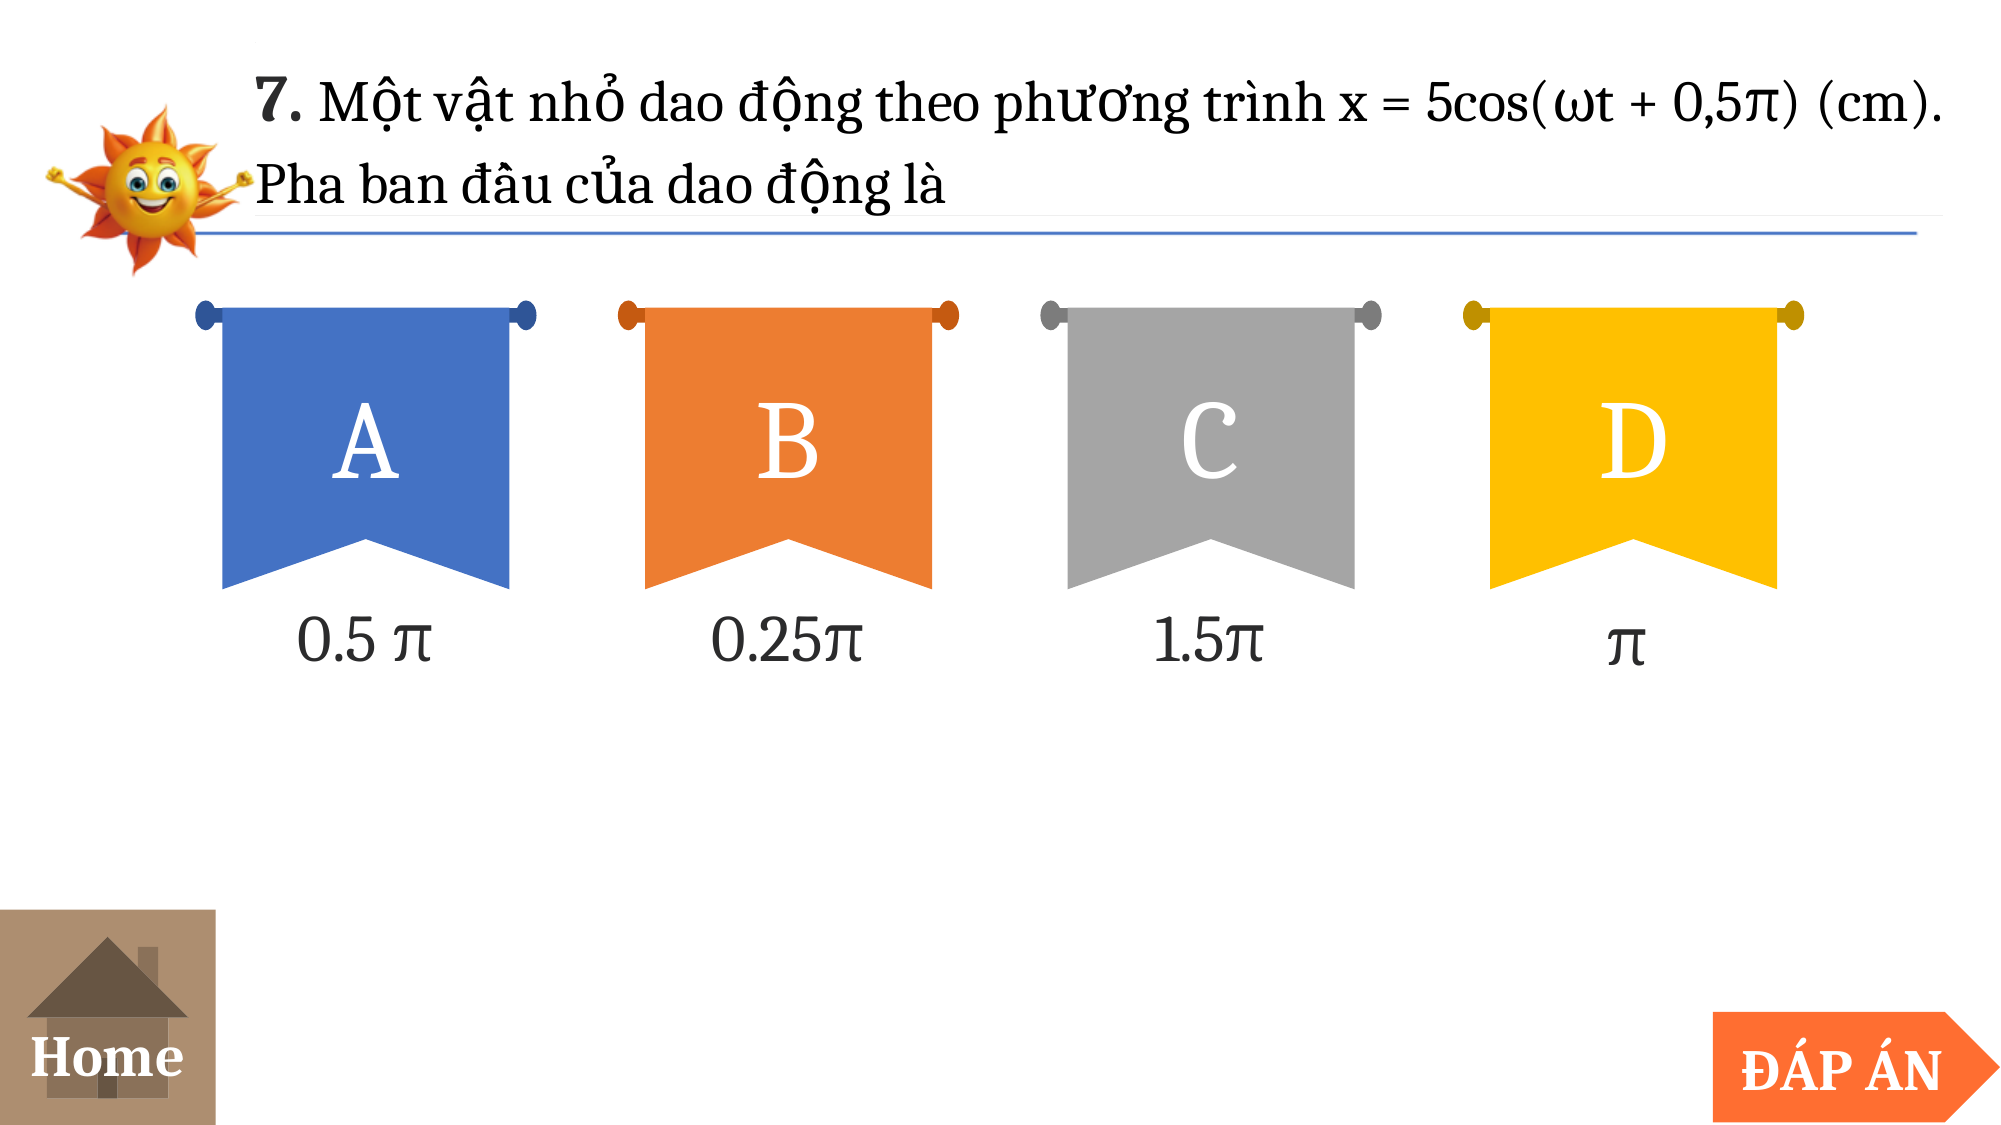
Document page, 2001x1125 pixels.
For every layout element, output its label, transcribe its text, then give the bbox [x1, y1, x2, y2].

text_box ĐÁP ÁN [1711, 1010, 2000, 1124]
picture [19, 77, 2000, 305]
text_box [1462, 300, 1805, 590]
text_box 1.5π [1060, 590, 1362, 683]
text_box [1040, 300, 1382, 590]
text_box 0.5 π [215, 590, 517, 683]
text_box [617, 300, 960, 590]
text_box 0.25π [638, 590, 939, 683]
text_box Home [0, 909, 217, 1125]
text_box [195, 300, 537, 590]
text_box π [1466, 590, 1788, 686]
